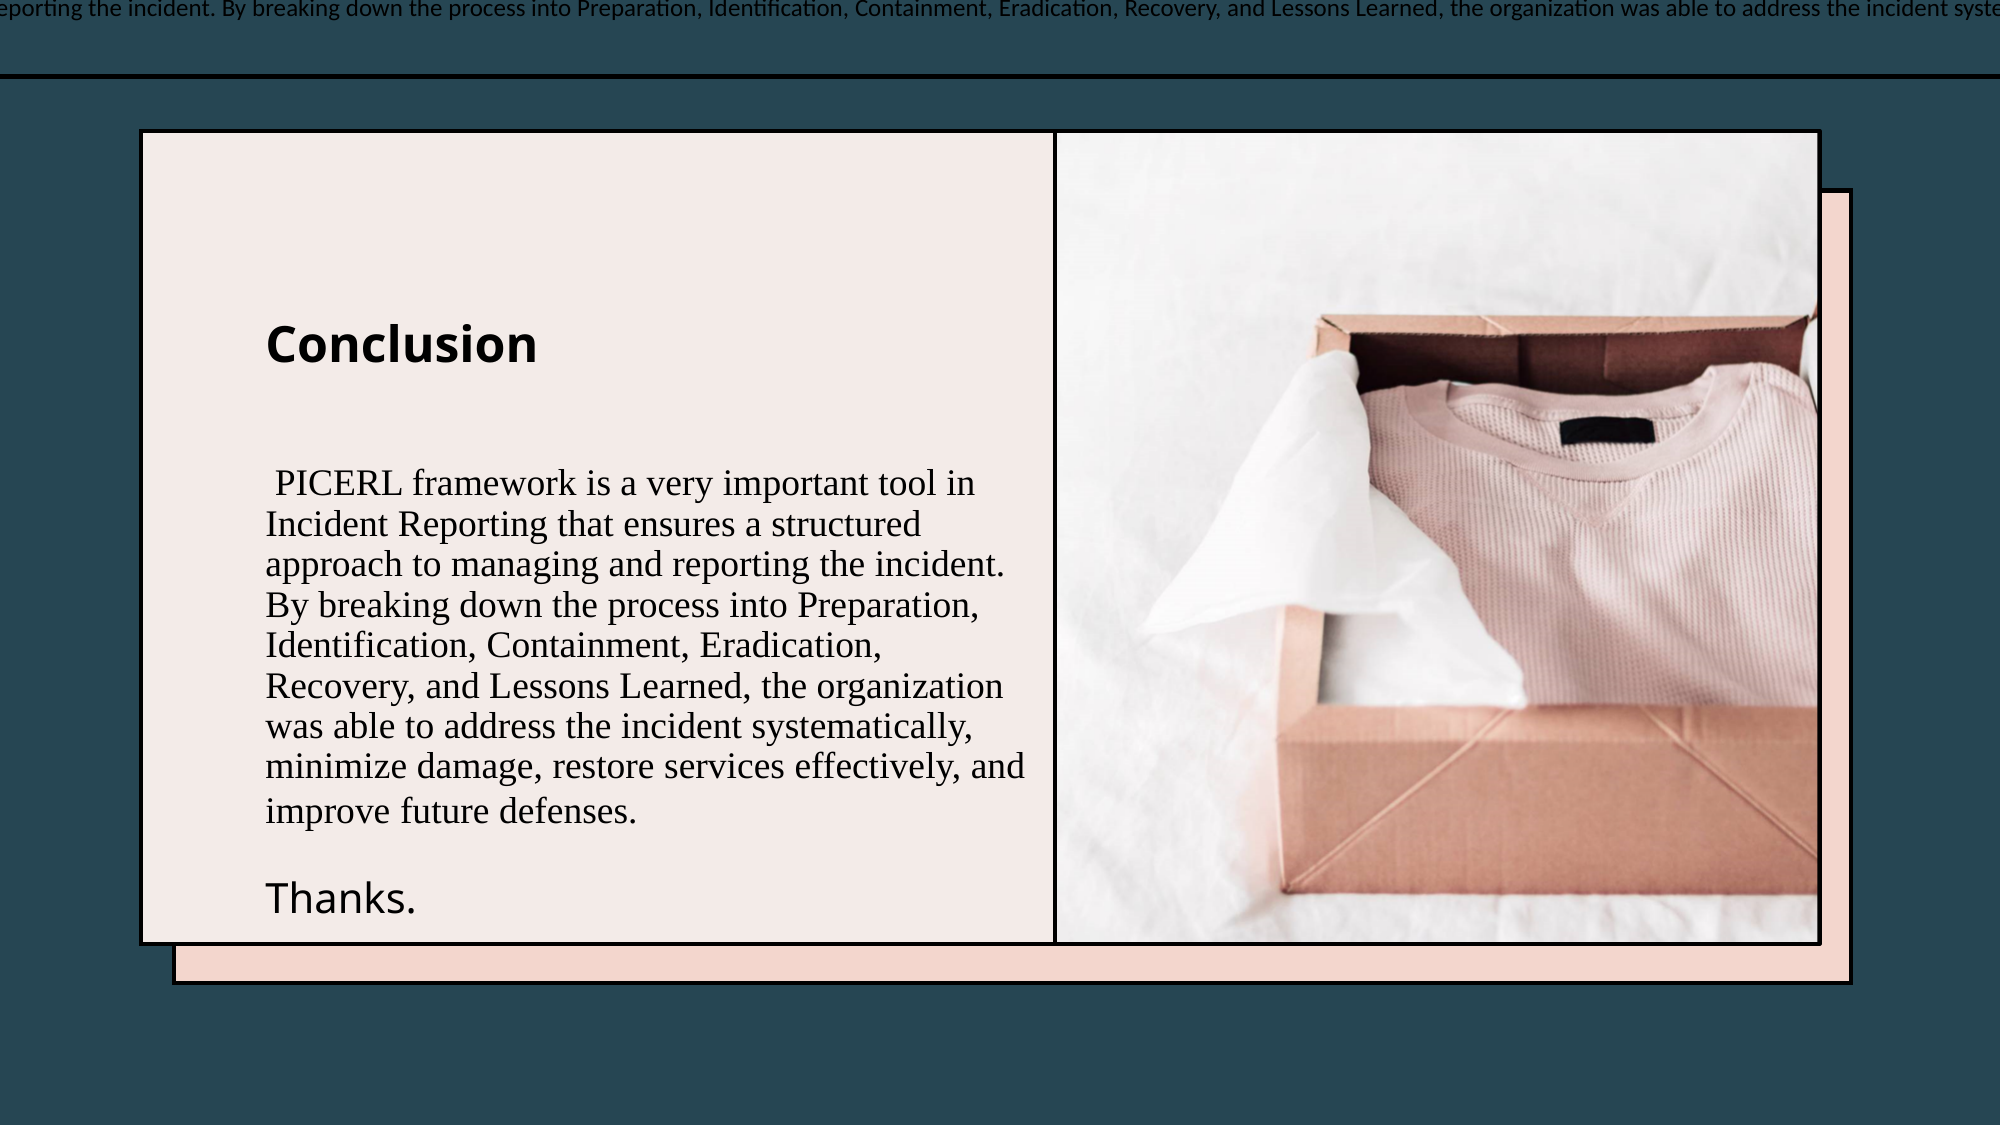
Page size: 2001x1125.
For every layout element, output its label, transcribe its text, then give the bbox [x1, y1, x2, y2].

text_box The use of the PICERL framework allowed for a structured approach to managing and reporting the incident. By breaking down the process into Preparation, Identification, Containment, Eradication, Recovery, and Lessons Learned, the organization was able to address the incident systematically, minimize damage, restore services effectively, and improve future defenses. [0, 78, 2000, 84]
subtitle [216, 254, 1050, 918]
text_box The use of the PICERL framework allowed for a structured approach to managing and reporting the incident. By breaking down the process into Preparation, Identification, Containment, Eradication, Recovery, and Lessons Learned, the organization was able to address the incident systematically, minimize damage, restore services effectively, and improve future defenses. [0, 0, 2000, 75]
picture [1056, 133, 1818, 942]
